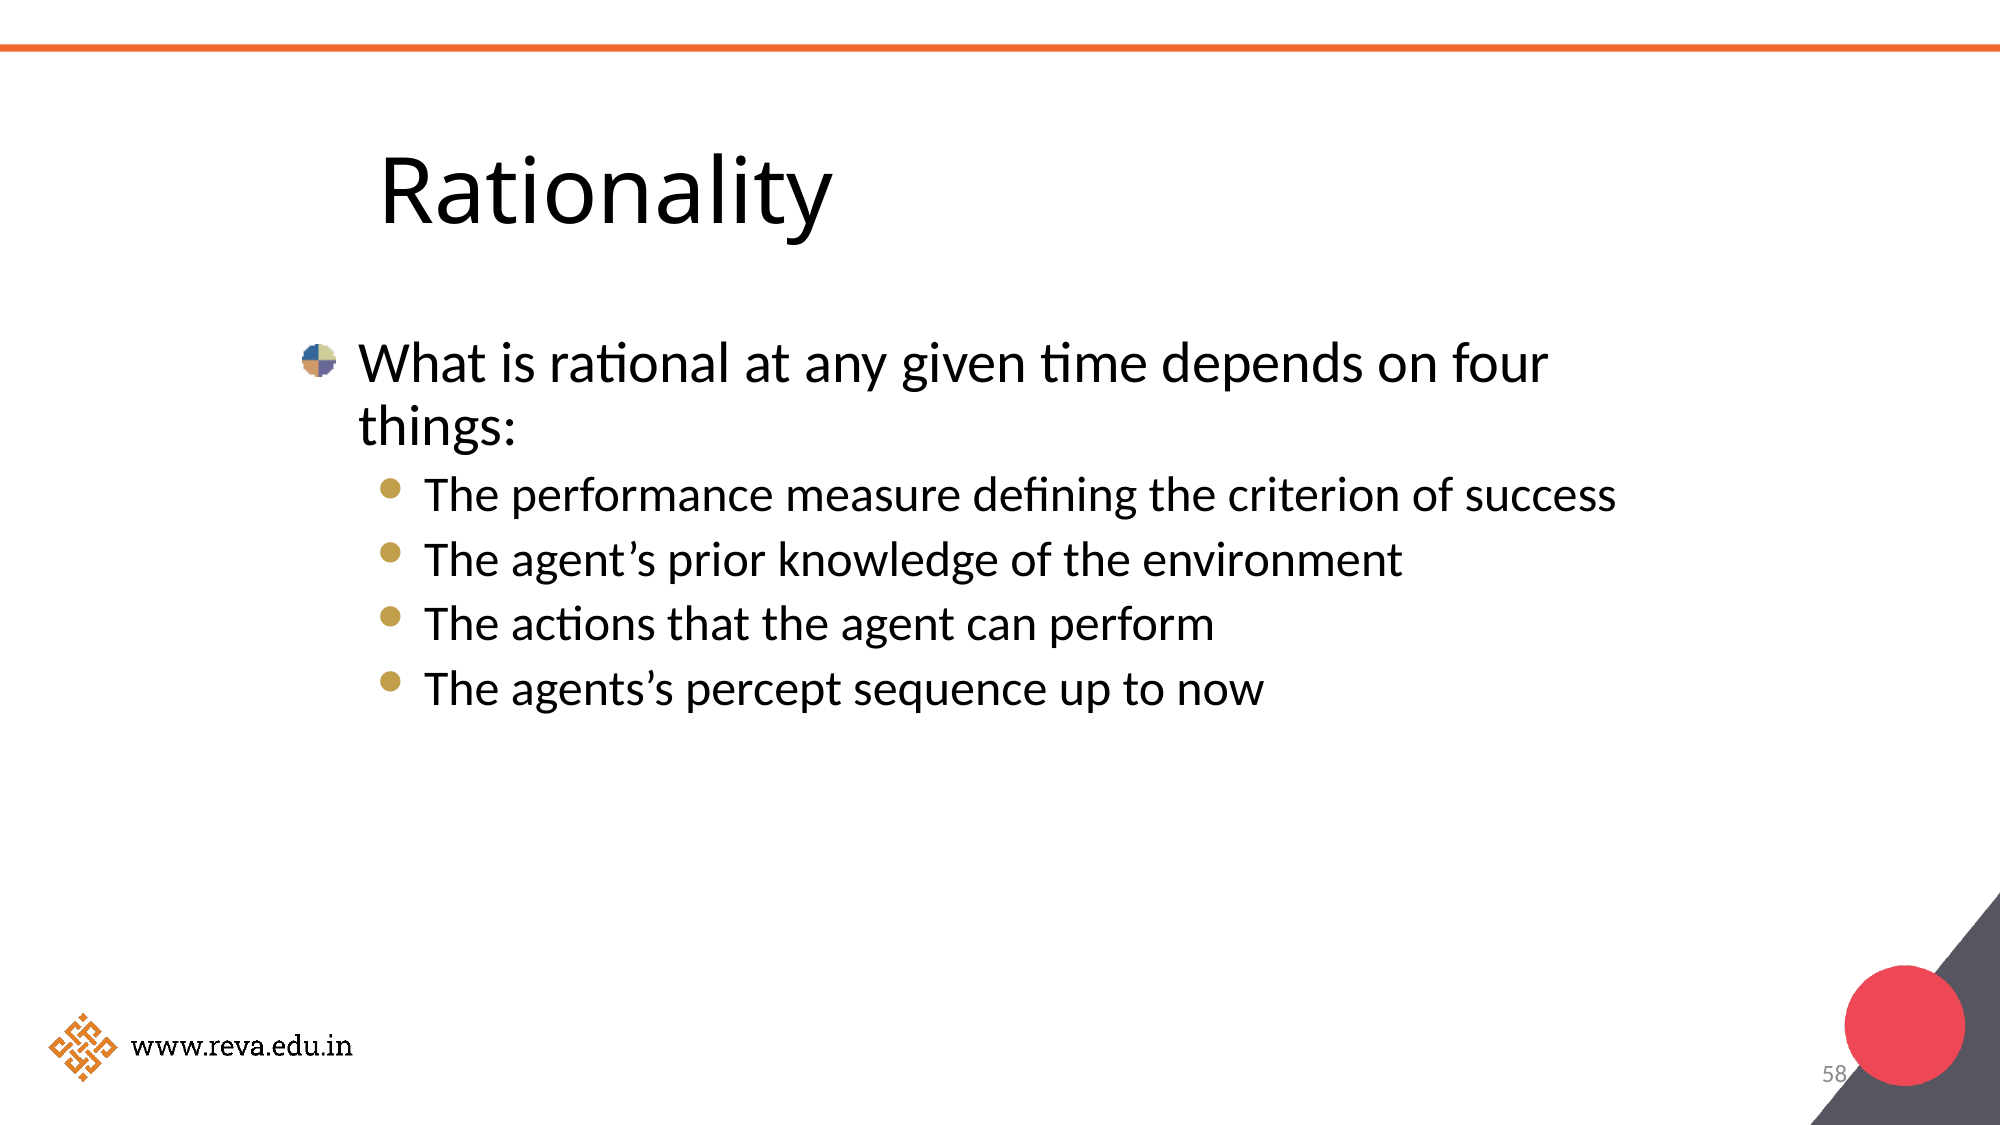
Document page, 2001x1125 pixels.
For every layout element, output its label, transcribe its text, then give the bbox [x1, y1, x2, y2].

picture [302, 344, 336, 377]
title Rationality [362, 99, 1638, 288]
picture [1801, 882, 2000, 1125]
list What is rational at any given time depends on four things: The performance measure defining the criterion of success The agent’s prior knowledge of the environment The actions that the agent can perform The agents’s percept sequence up to now [287, 324, 1700, 1000]
slide_number 58 [1412, 1042, 1863, 1103]
picture [31, 1003, 366, 1092]
